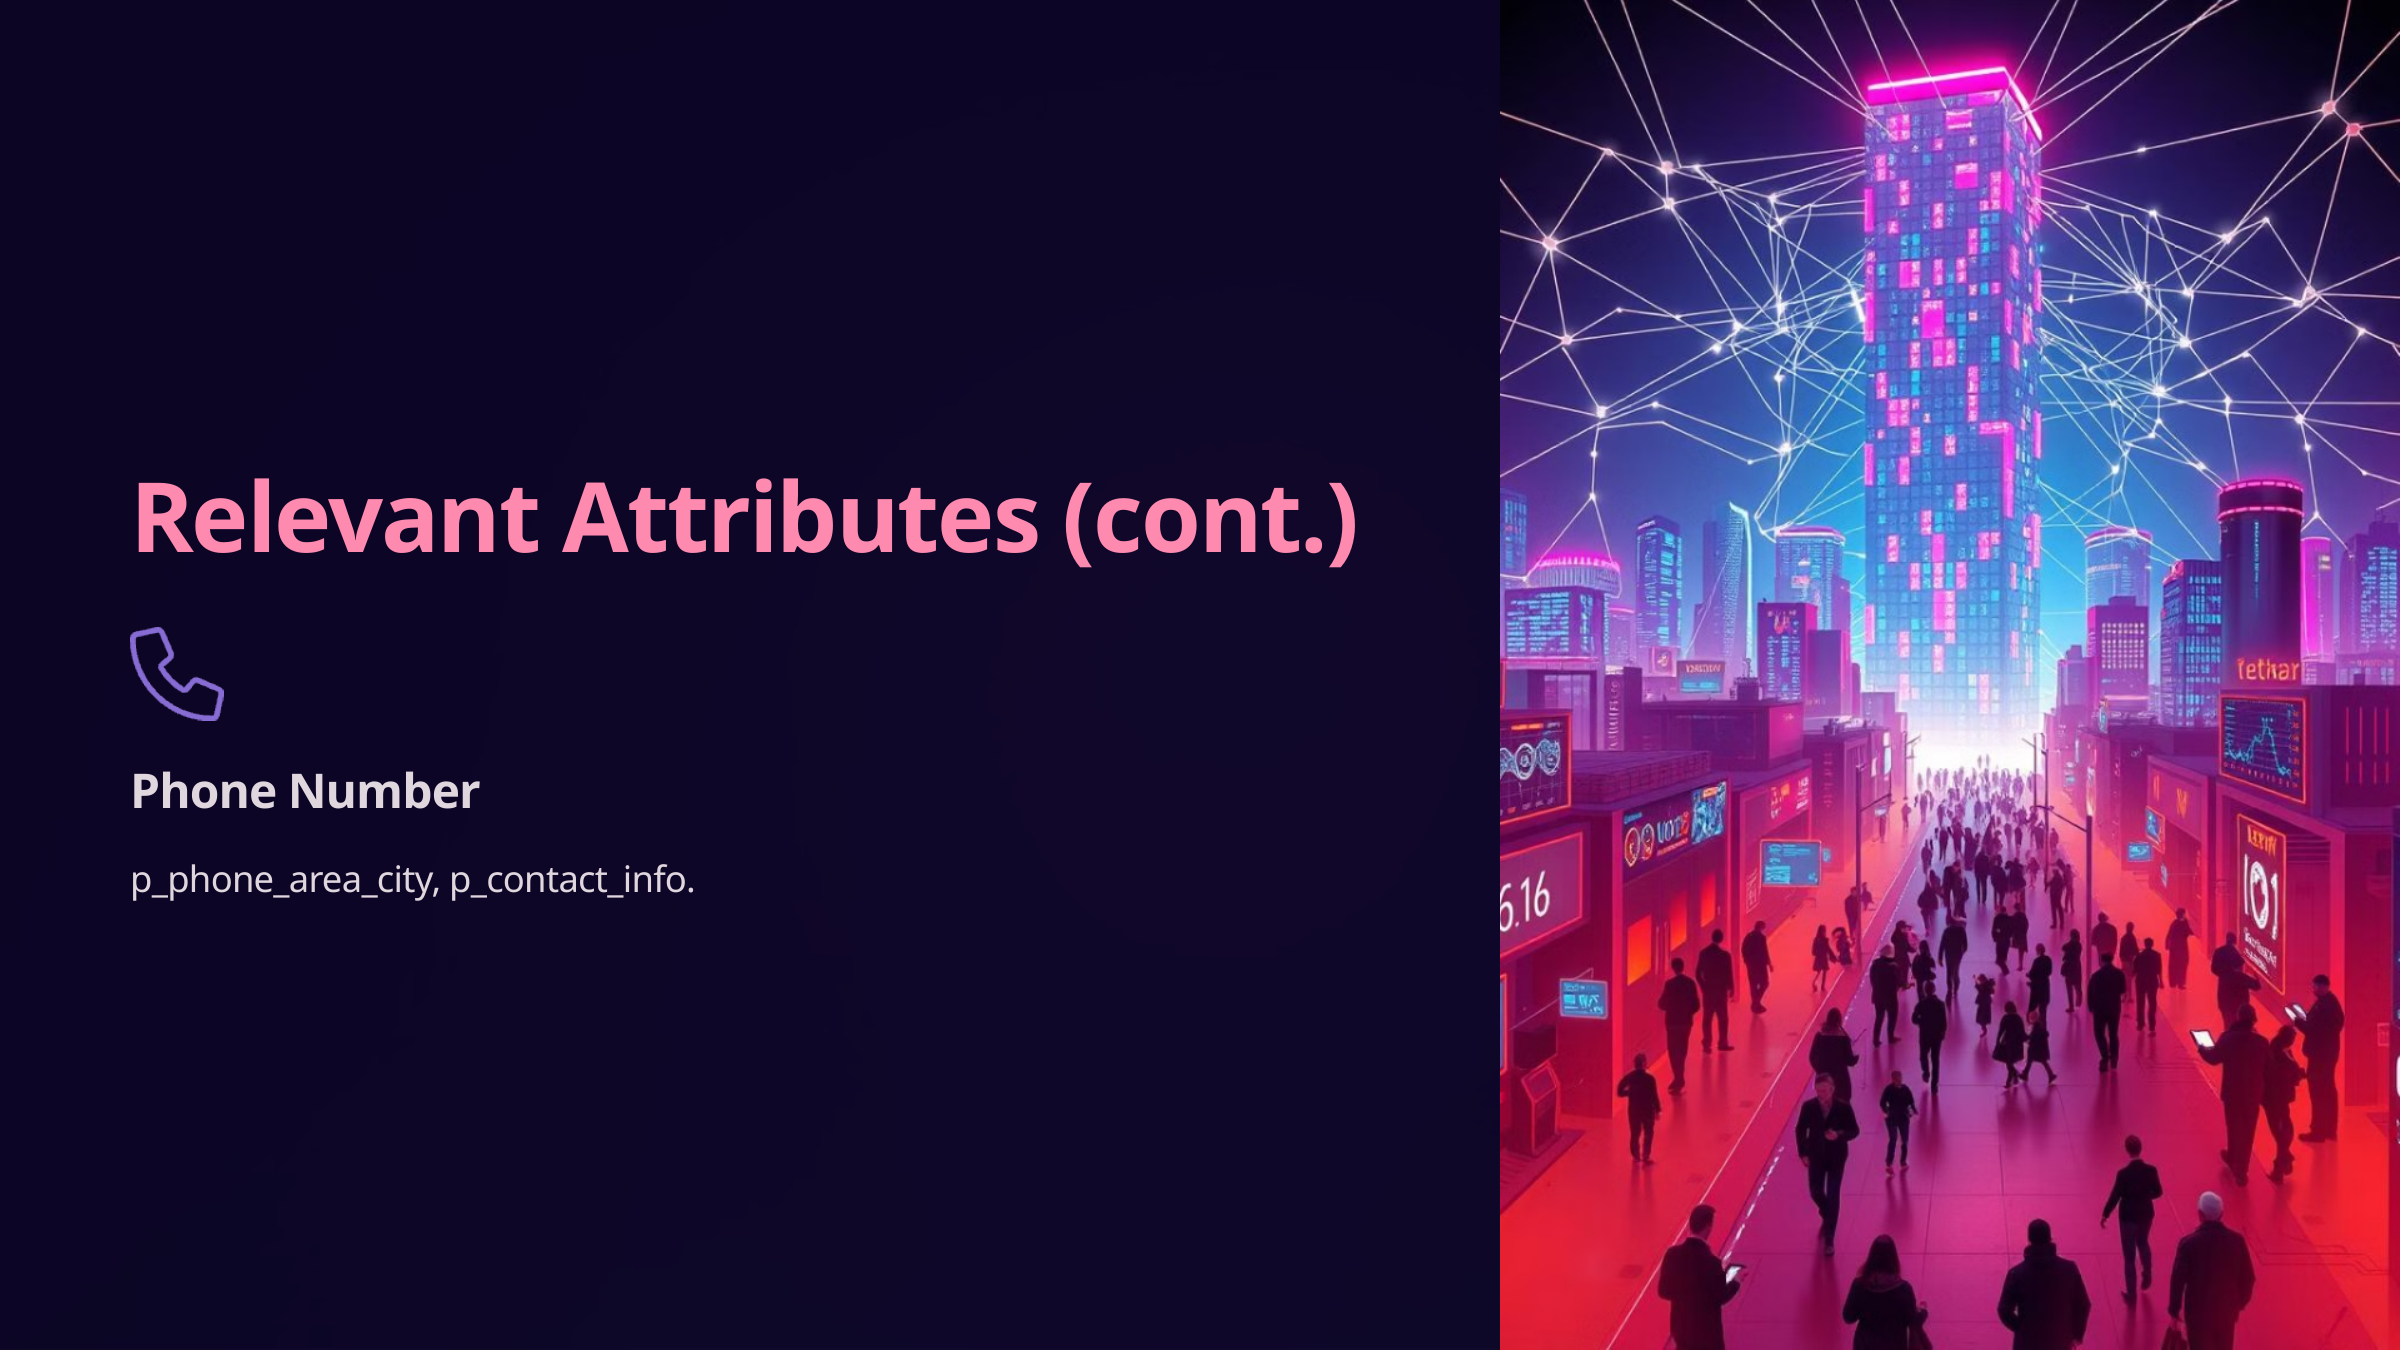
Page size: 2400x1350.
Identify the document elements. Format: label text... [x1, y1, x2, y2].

text_box p_phone_area_city, p_contact_info. [130, 840, 1370, 901]
text_box Relevant Attributes (cont.) [130, 449, 1252, 572]
text_box Phone Number [130, 757, 619, 819]
picture [130, 627, 224, 721]
picture [1499, 0, 2400, 1350]
